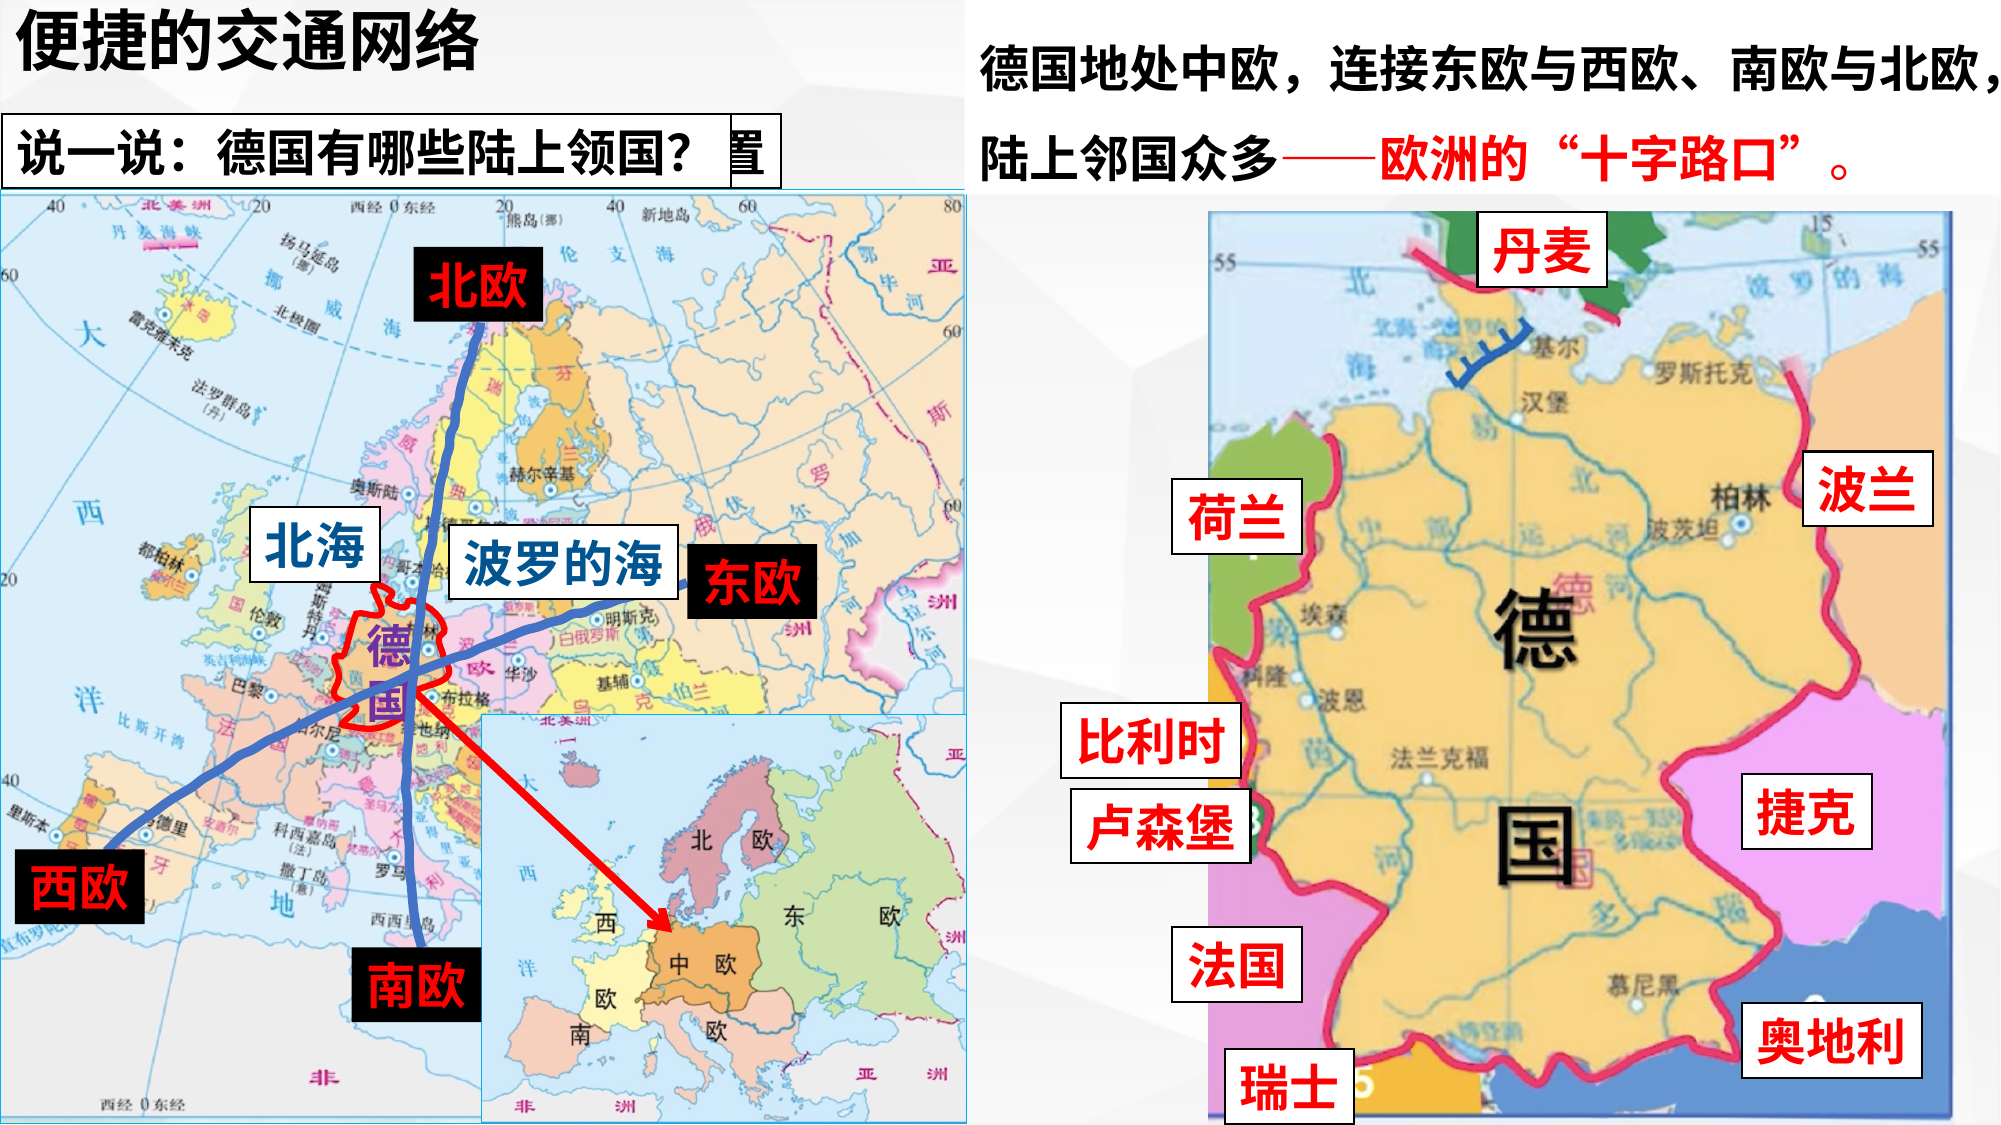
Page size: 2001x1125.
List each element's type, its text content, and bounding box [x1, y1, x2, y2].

picture [2, 189, 967, 1122]
text_box 比利时 [1060, 702, 1208, 779]
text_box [413, 690, 673, 933]
text_box 找一找：德国在欧洲中的地理位置 [732, 113, 782, 189]
text_box 说一说：德国有哪些陆上领国？ [1, 113, 732, 189]
picture [0, 0, 964, 188]
text_box 荷兰 [1171, 478, 1208, 555]
text_box 德国地处中欧，连接东欧与西欧、南欧与北欧，陆上邻国众多——欧洲的“十字路口”。 [964, 0, 2000, 195]
picture [968, 0, 2001, 1125]
picture [483, 716, 965, 1122]
text_box 便捷的交通网络 [0, 0, 497, 87]
text_box 卢森堡 [1070, 788, 1208, 864]
text_box 法国 [1171, 926, 1208, 1003]
